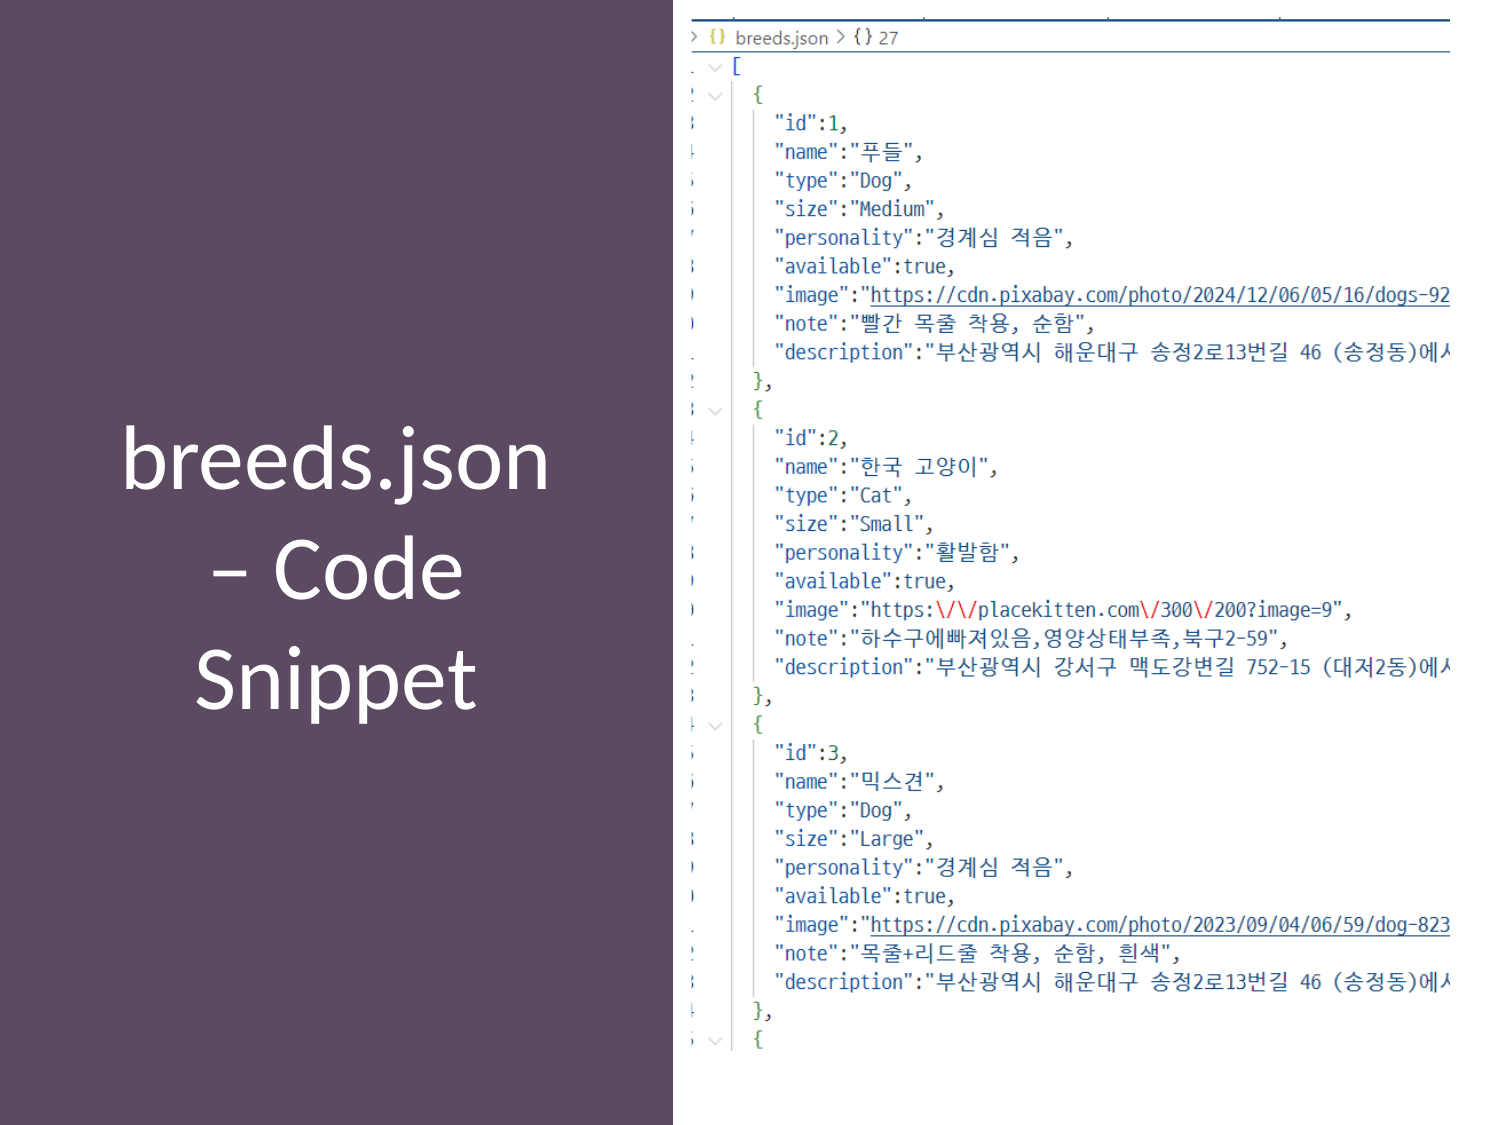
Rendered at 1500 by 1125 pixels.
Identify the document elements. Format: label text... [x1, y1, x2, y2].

picture [691, 17, 1451, 1052]
title breeds.json – Code Snippet [76, 104, 597, 1021]
text_box [0, 0, 675, 1125]
